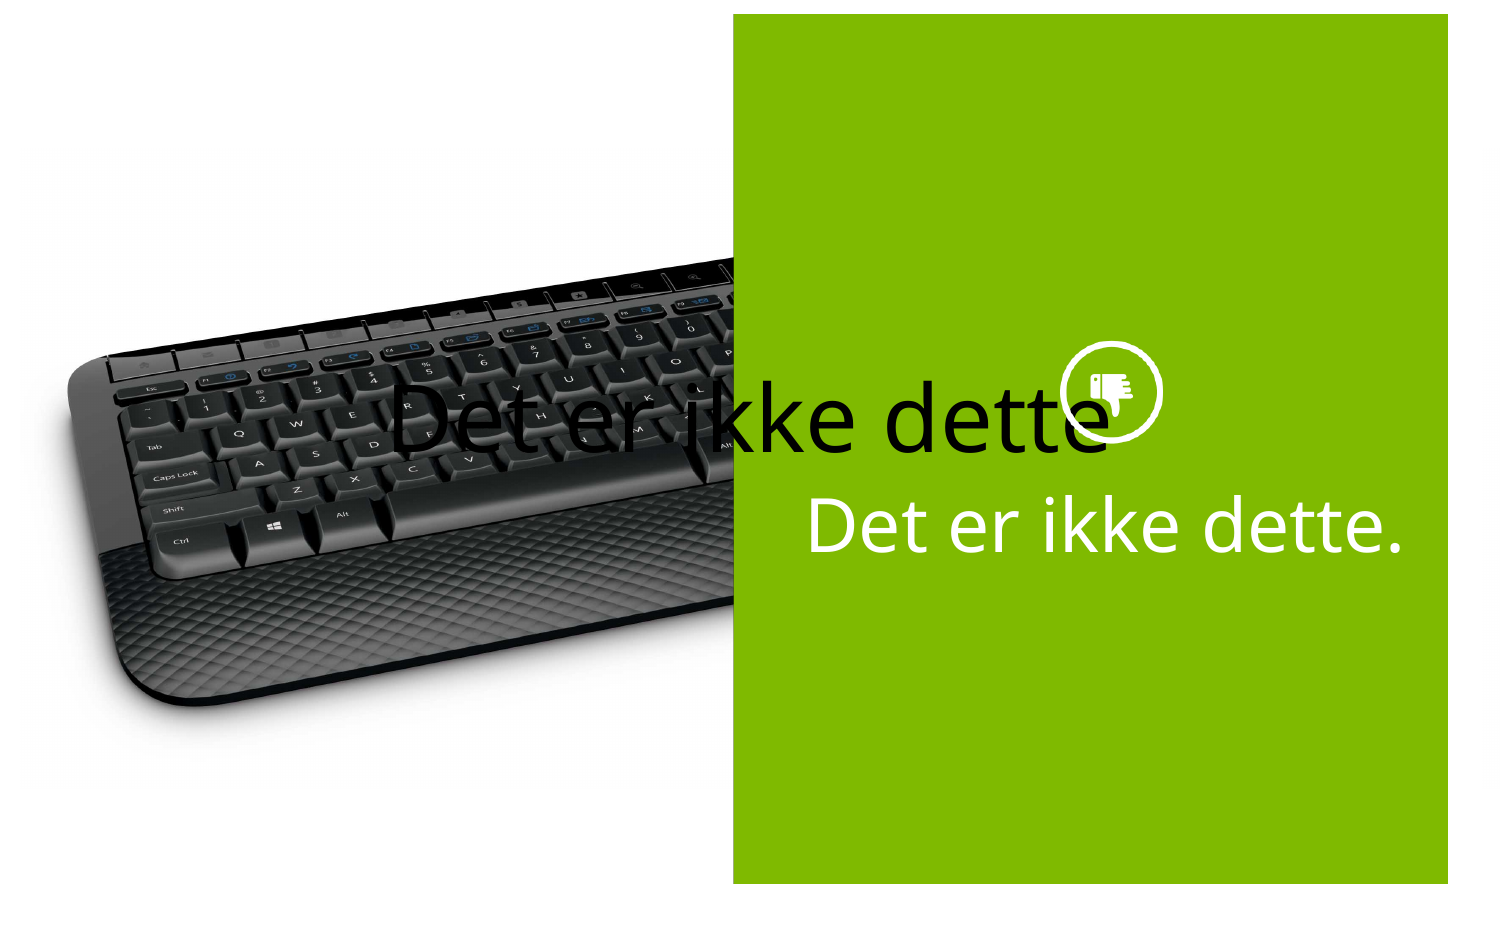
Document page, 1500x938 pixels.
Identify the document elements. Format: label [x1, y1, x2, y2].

text_box [749, 334, 1461, 577]
picture [0, 0, 1500, 918]
